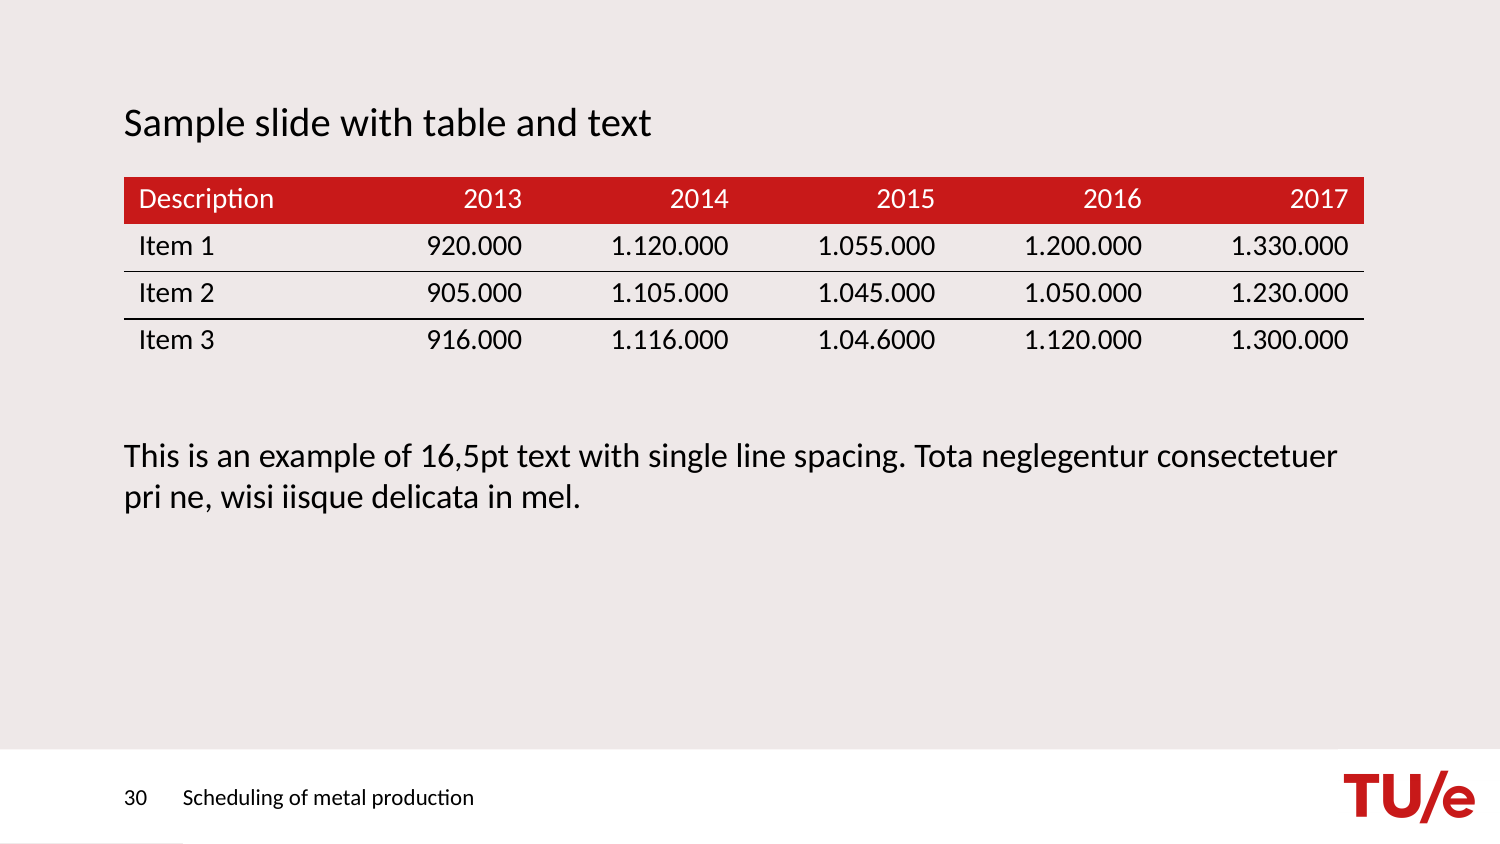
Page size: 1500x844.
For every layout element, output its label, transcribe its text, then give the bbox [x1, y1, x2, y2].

footer Scheduling of metal production [183, 749, 1339, 844]
table_cell 1.116.000 [537, 320, 744, 366]
slide_number 30 [0, 749, 183, 844]
table_header Description [124, 177, 331, 224]
table_header 2017 [1157, 177, 1364, 224]
picture [1339, 749, 1500, 844]
table_cell 905.000 [331, 272, 537, 318]
table_cell 1.105.000 [537, 272, 744, 318]
table_cell 1.120.000 [537, 224, 744, 271]
table_cell Item 3 [124, 320, 331, 366]
table_cell 1.045.000 [744, 272, 950, 318]
list This is an example of 16,5pt text with single line spacing. Tota neglegentur consectetuer pri ne, wisi iisque delicata in mel. [123, 432, 1365, 694]
table_cell 1.330.000 [1157, 224, 1364, 271]
table_cell 1.055.000 [744, 224, 950, 271]
title Sample slide with table and text [123, 96, 1365, 181]
table_cell 1.230.000 [1157, 272, 1364, 318]
table_cell 916.000 [331, 320, 537, 366]
table_cell 1.04.6000 [744, 320, 950, 366]
table_cell 1.200.000 [950, 224, 1157, 271]
table_cell 1.300.000 [1157, 320, 1364, 366]
table_cell 1.120.000 [950, 320, 1157, 366]
table_header 2015 [744, 177, 950, 224]
table_cell Item 1 [124, 224, 331, 271]
table_cell 1.050.000 [950, 272, 1157, 318]
table_header 2013 [331, 177, 537, 224]
table_header 2016 [950, 177, 1157, 224]
table_header 2014 [537, 177, 744, 224]
table_cell 920.000 [331, 224, 537, 271]
table_cell Item 2 [124, 272, 331, 318]
